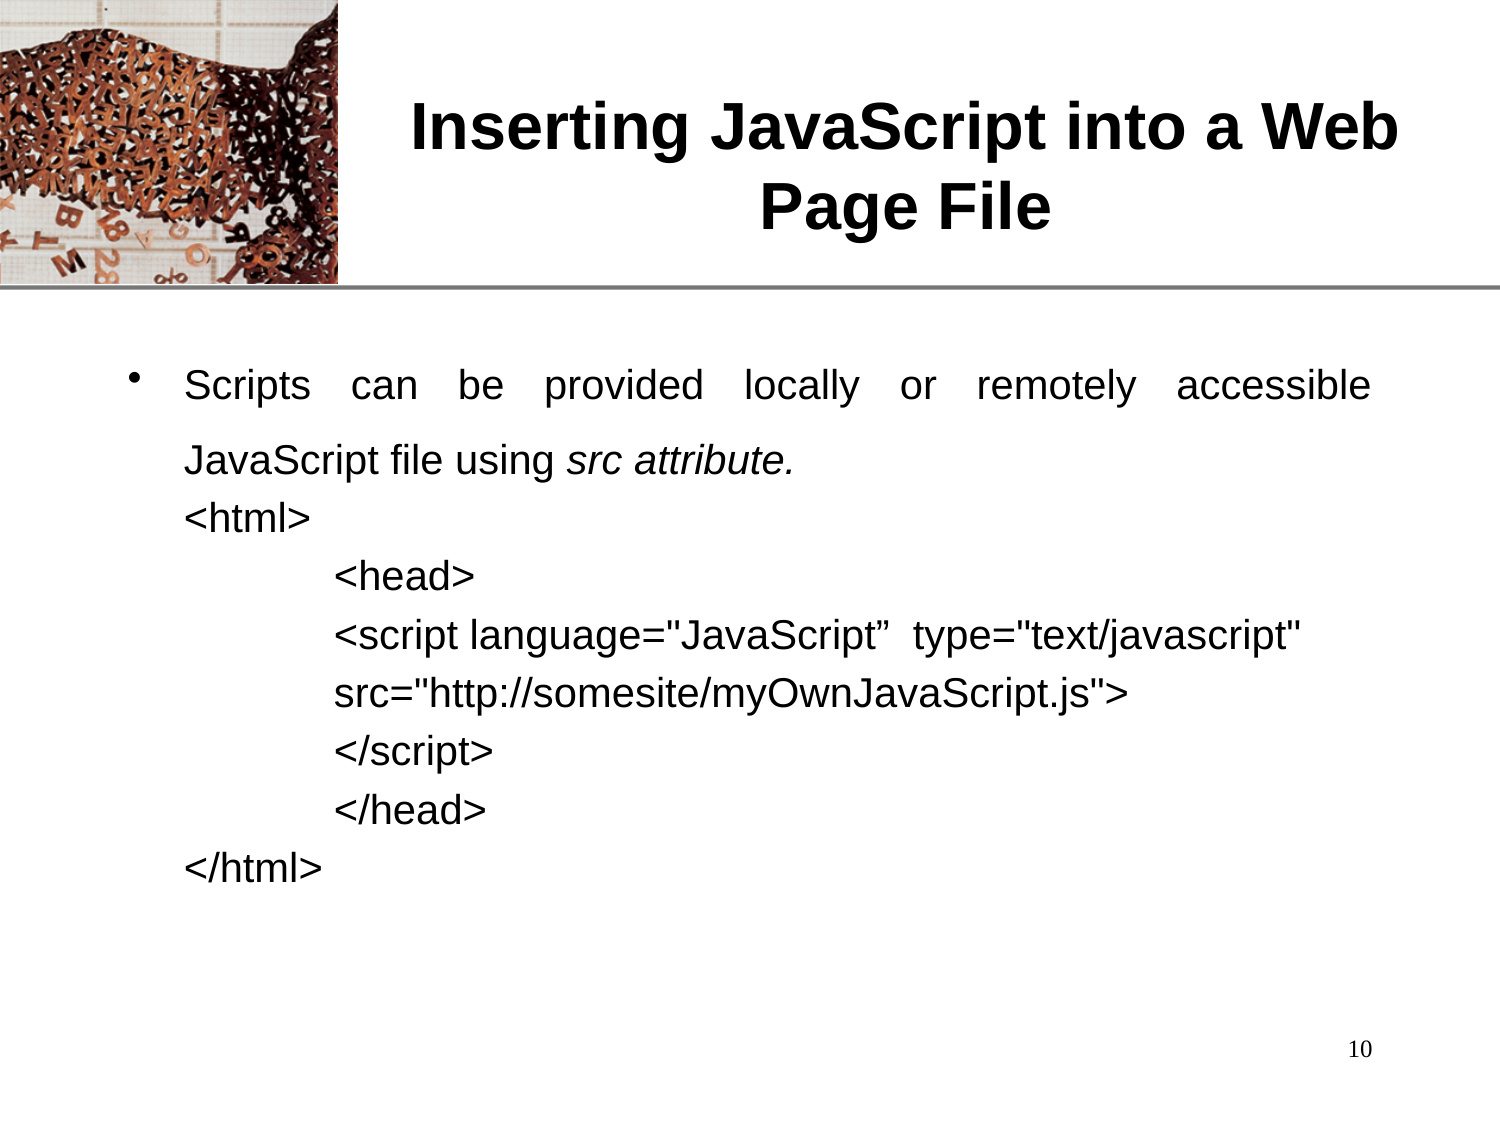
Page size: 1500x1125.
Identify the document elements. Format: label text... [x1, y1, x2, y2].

list Scripts can be provided locally or remotely accessible JavaScript file using src attribute. <html> <head> <script language="JavaScript” type="text/javascript" src="http://somesite/myOwnJavaScript.js"> </script> </head> </html> [112, 324, 1388, 1001]
title Inserting JavaScript into a Web Page File [337, 62, 1476, 263]
picture [0, 0, 338, 284]
slide_number 10 [1074, 1024, 1388, 1101]
